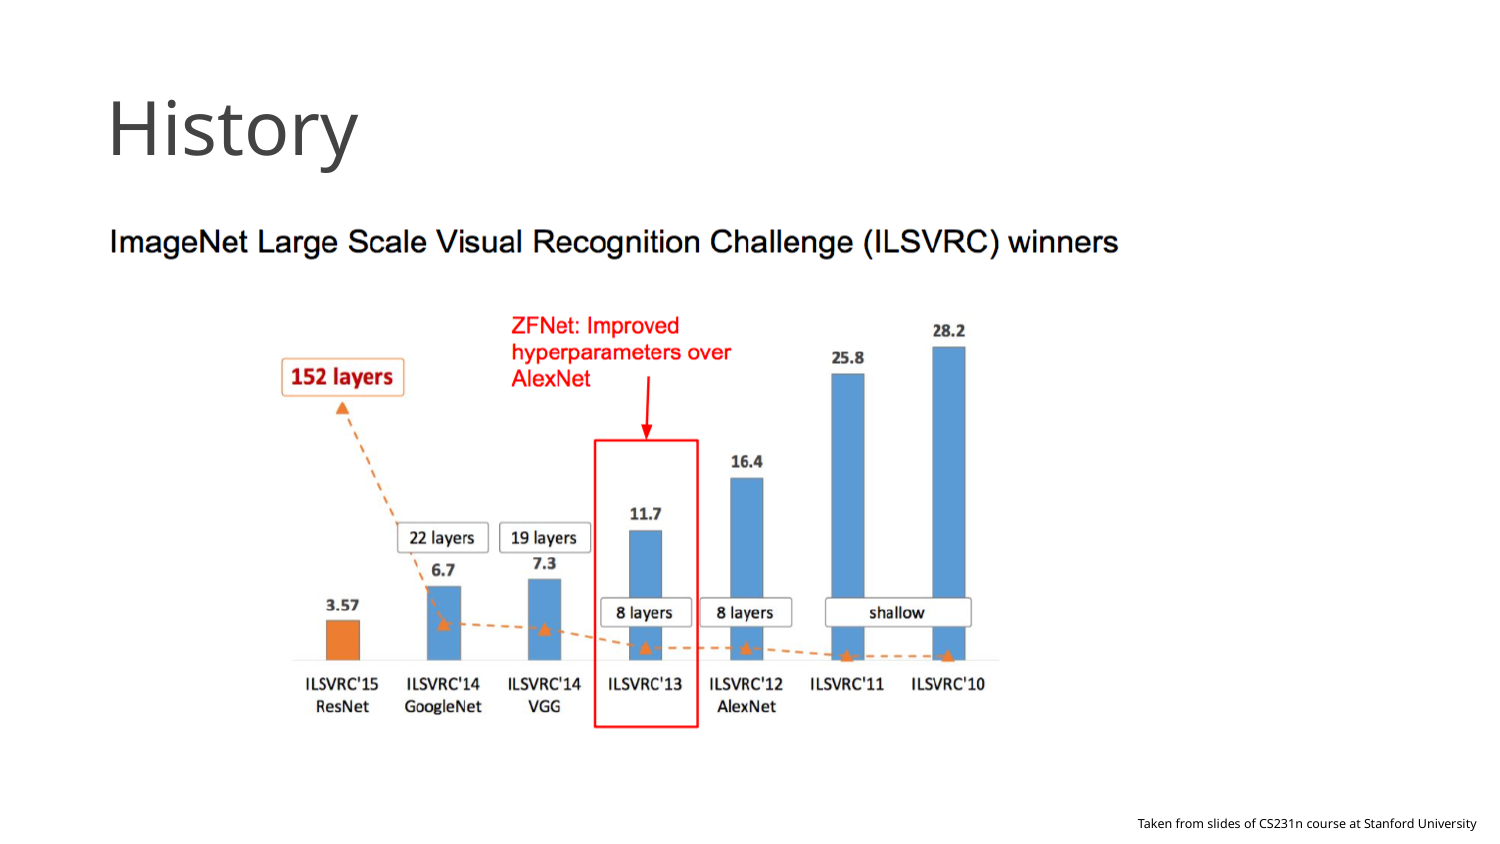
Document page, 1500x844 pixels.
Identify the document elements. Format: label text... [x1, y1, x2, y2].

text_box History [91, 65, 720, 196]
picture [89, 197, 1216, 736]
text_box Taken from slides of CS231n course at Stanford University [1087, 801, 1492, 831]
